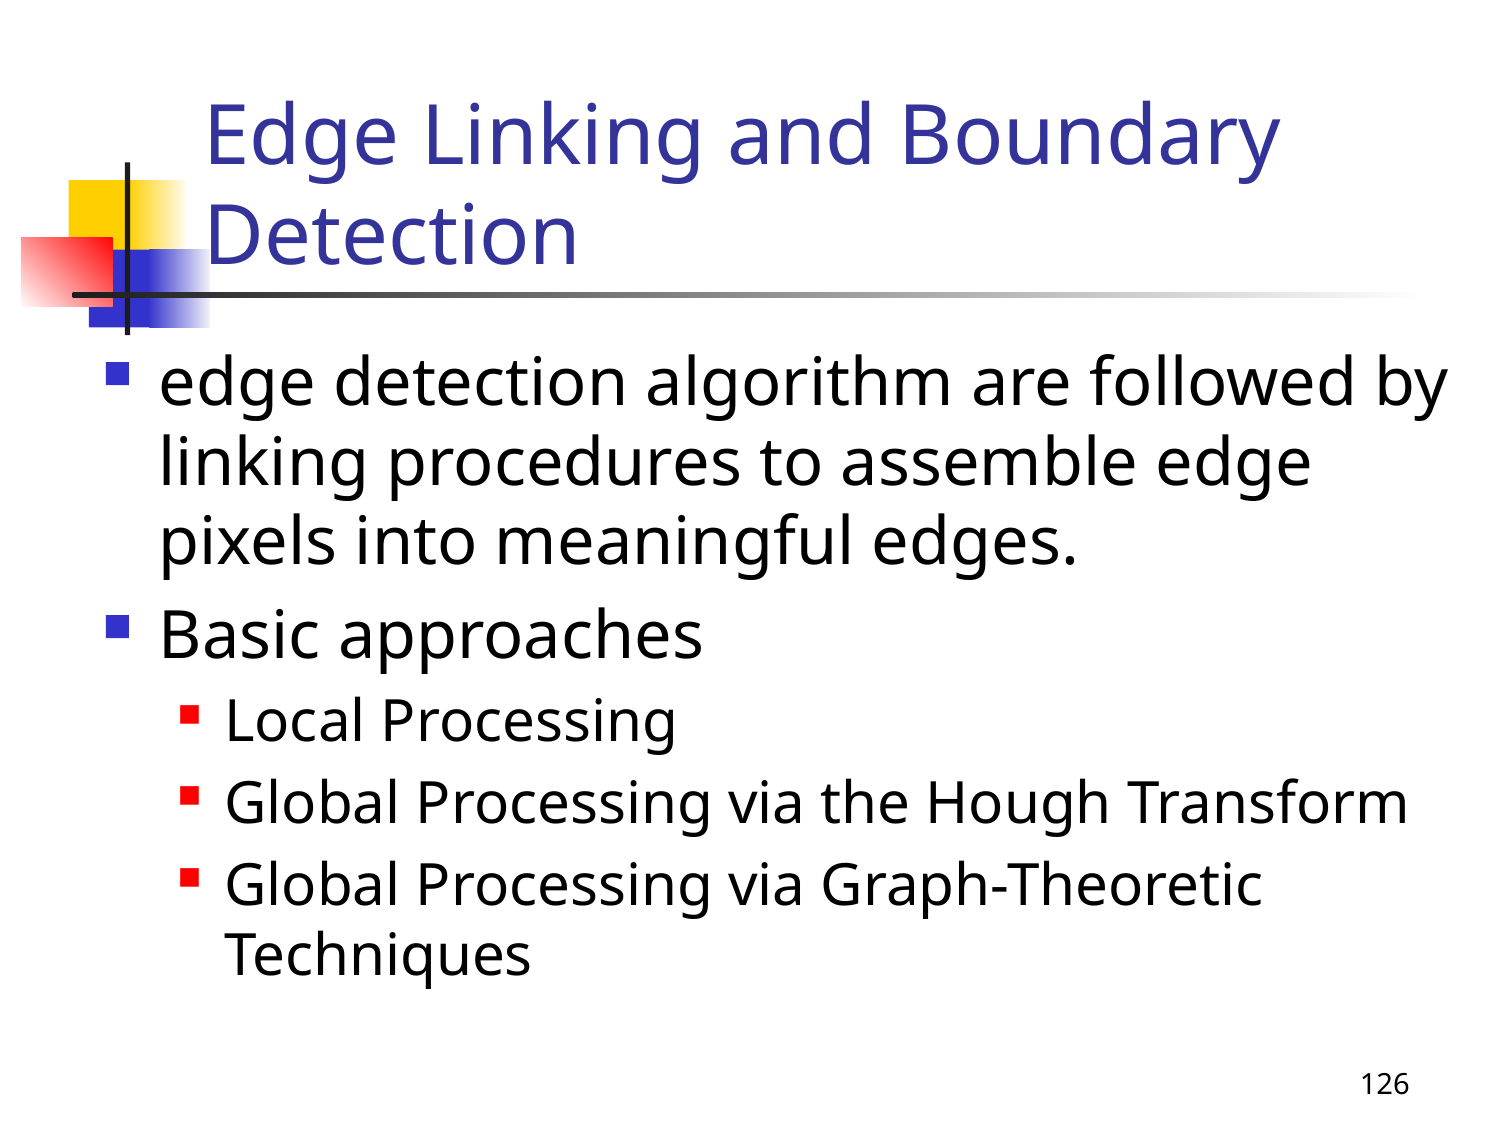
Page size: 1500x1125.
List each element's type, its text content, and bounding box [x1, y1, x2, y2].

list edge detection algorithm are followed by linking procedures to assemble edge pixels into meaningful edges. Basic approaches Local Processing Global Processing via the Hough Transform Global Processing via Graph-Theoretic Techniques [87, 331, 1469, 1006]
slide_number 126 [1112, 1037, 1426, 1113]
title Edge Linking and Boundary Detection [188, 101, 1468, 289]
